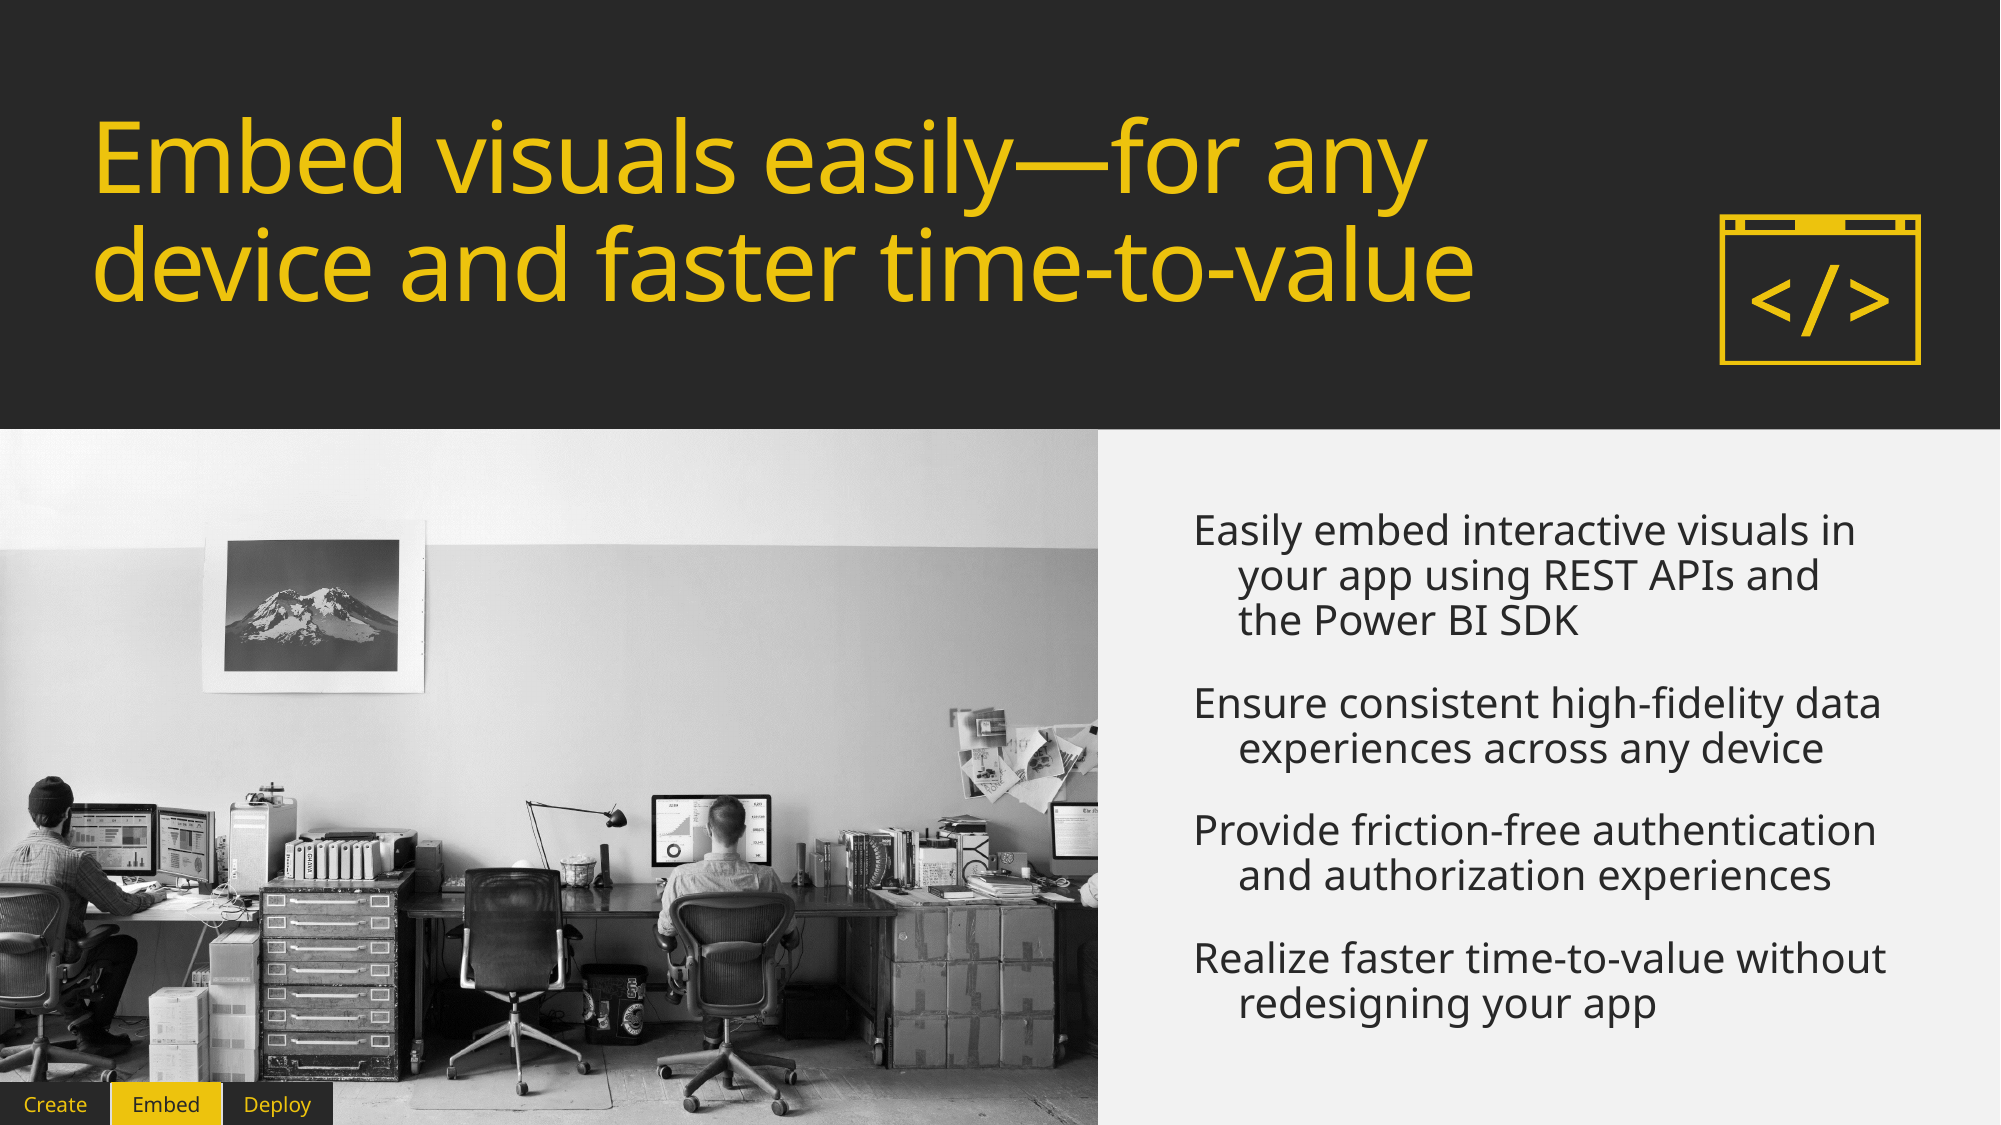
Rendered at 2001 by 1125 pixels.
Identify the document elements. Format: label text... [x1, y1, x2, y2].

picture [0, 429, 1098, 1125]
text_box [1719, 214, 1922, 366]
list Easily embed interactive visuals in your app using REST APIs and the Power BI SDK Ensure consistent high-fidelity data experiences across any device Provide friction-free authentication and authorization experiences Realize faster time-to-value without redesigning your app [1163, 485, 1921, 1018]
title Embed visuals easily—for any device and faster time-to-value [0, 0, 2000, 430]
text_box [0, 1082, 334, 1125]
